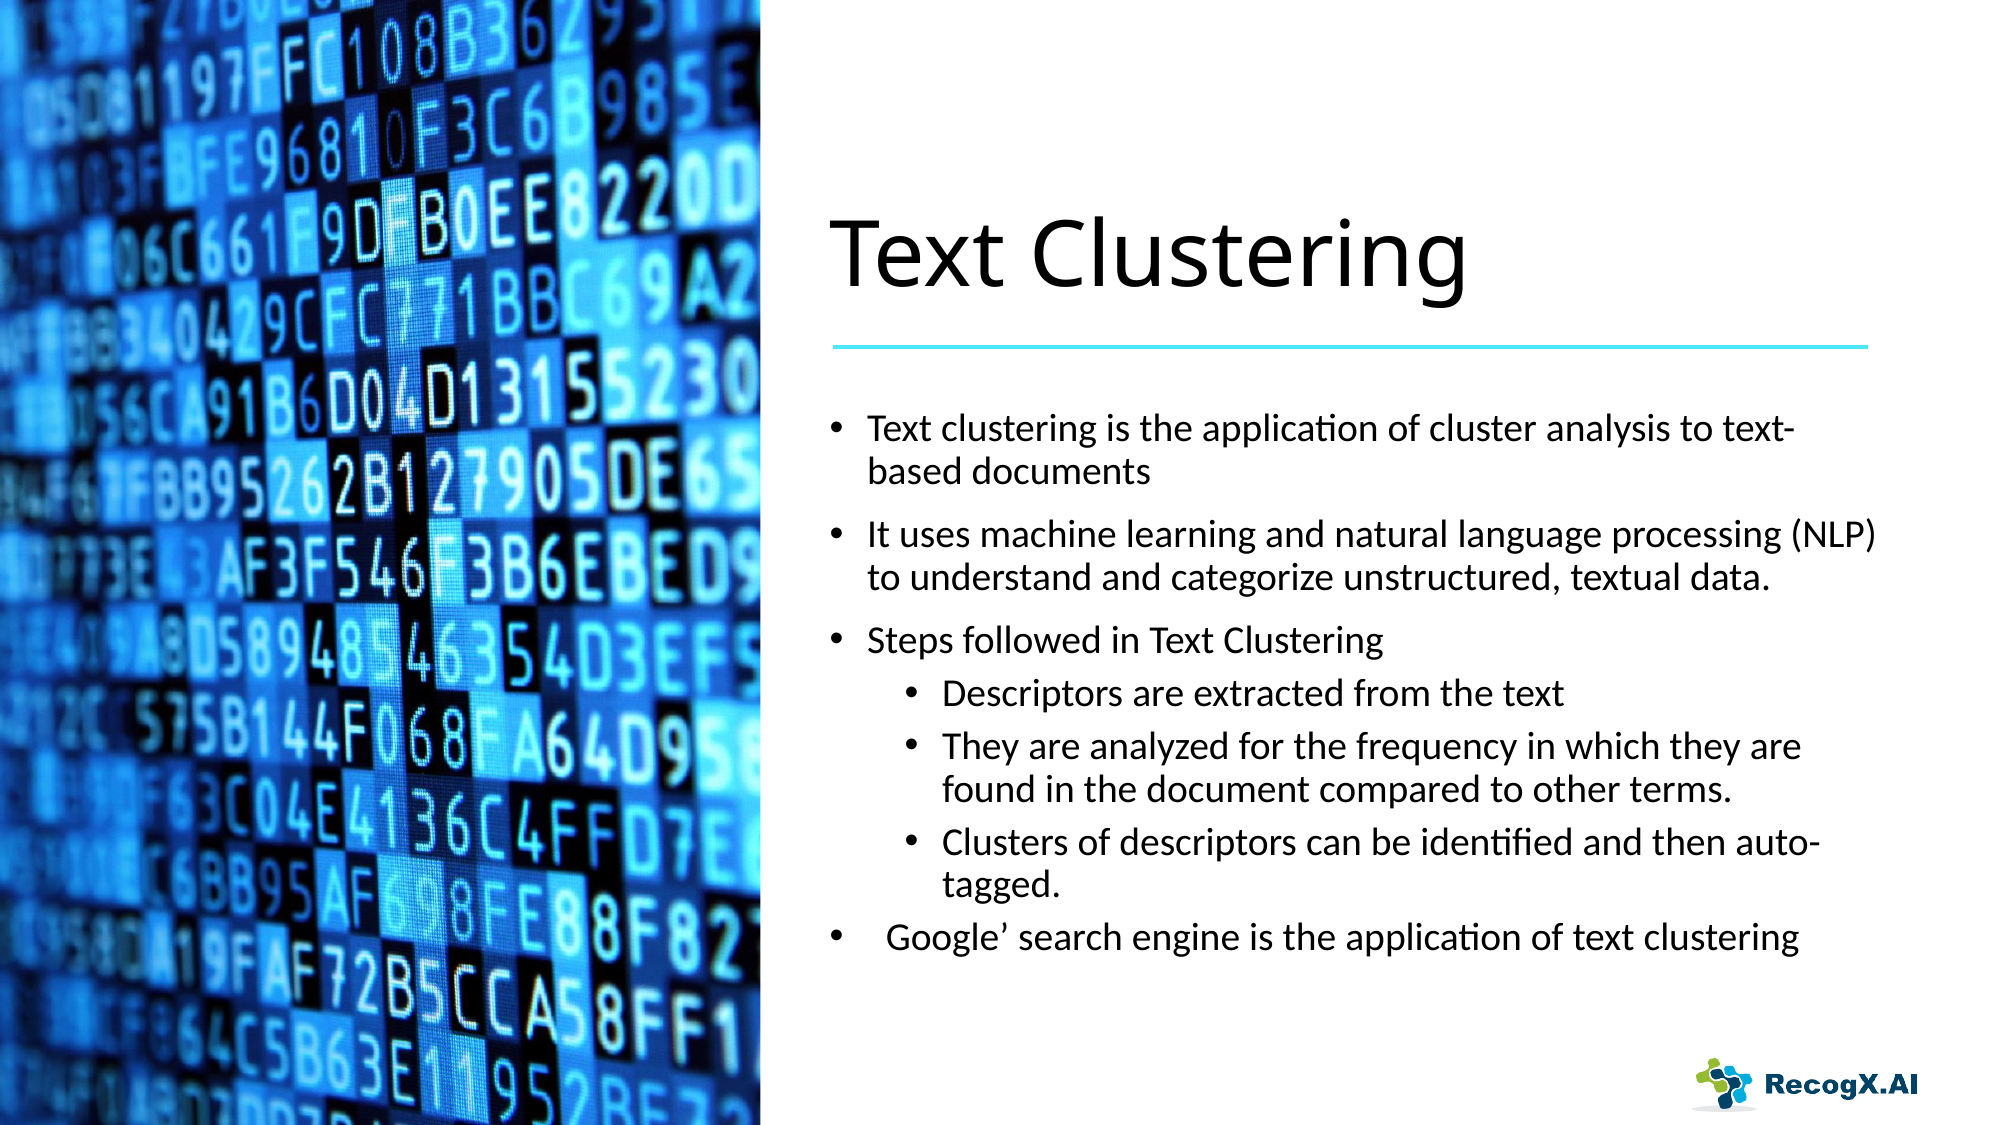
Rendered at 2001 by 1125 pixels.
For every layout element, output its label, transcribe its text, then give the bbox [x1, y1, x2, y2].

text_box [1691, 1058, 1909, 1112]
picture [0, 0, 761, 1125]
list Text clustering is the application of cluster analysis to text-based documents It uses machine learning and natural language processing (NLP) to understand and categorize unstructured, textual data. Steps followed in Text Clustering Descriptors are extracted from the text They are analyzed for the frequency in which they are found in the document compared to other terms. Clusters of descriptors can be identified and then auto-tagged. Google’ search engine is the application of text clustering [814, 399, 1895, 1021]
title Text Clustering [814, 103, 1895, 315]
